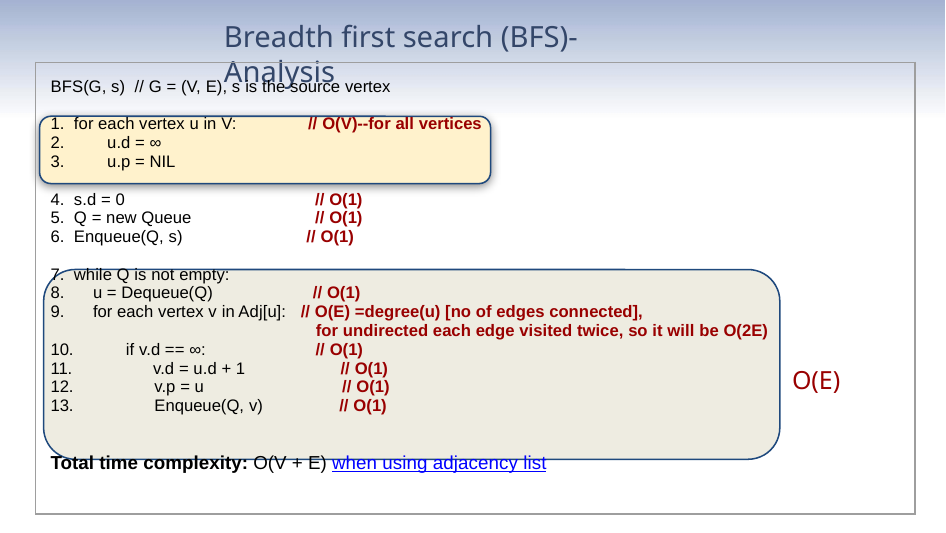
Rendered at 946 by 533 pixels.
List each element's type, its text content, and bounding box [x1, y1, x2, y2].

text_box Breadth first search (BFS)-Analysis [221, 15, 683, 62]
text_box O(E) [777, 349, 927, 410]
picture [0, 0, 945, 118]
table_header BFS(G, s) // G = (V, E), s is the source vertex 1. for each vertex u in V: // O(V)--for all vertices 2. u.d = ∞ 3. u.p = NIL 4. s.d = 0 // O(1) 5. Q = new Queue // O(1) 6. Enqueue(Q, s) // O(1) 7. while Q is not empty: 8. u = Dequeue(Q) // O(1) 9. for each vertex v in Adj[u]: // O(E) =degree(u) [no of edges connected], for undirected each edge visited twice, so it will be O(2E) 10. if v.d == ∞: // O(1) 11. v.d = u.d + 1 // O(1) 12. v.p = u // O(1) 13. Enqueue(Q, v) // O(1) Total time complexity: O(V + E) when using adjacency list [36, 63, 914, 513]
